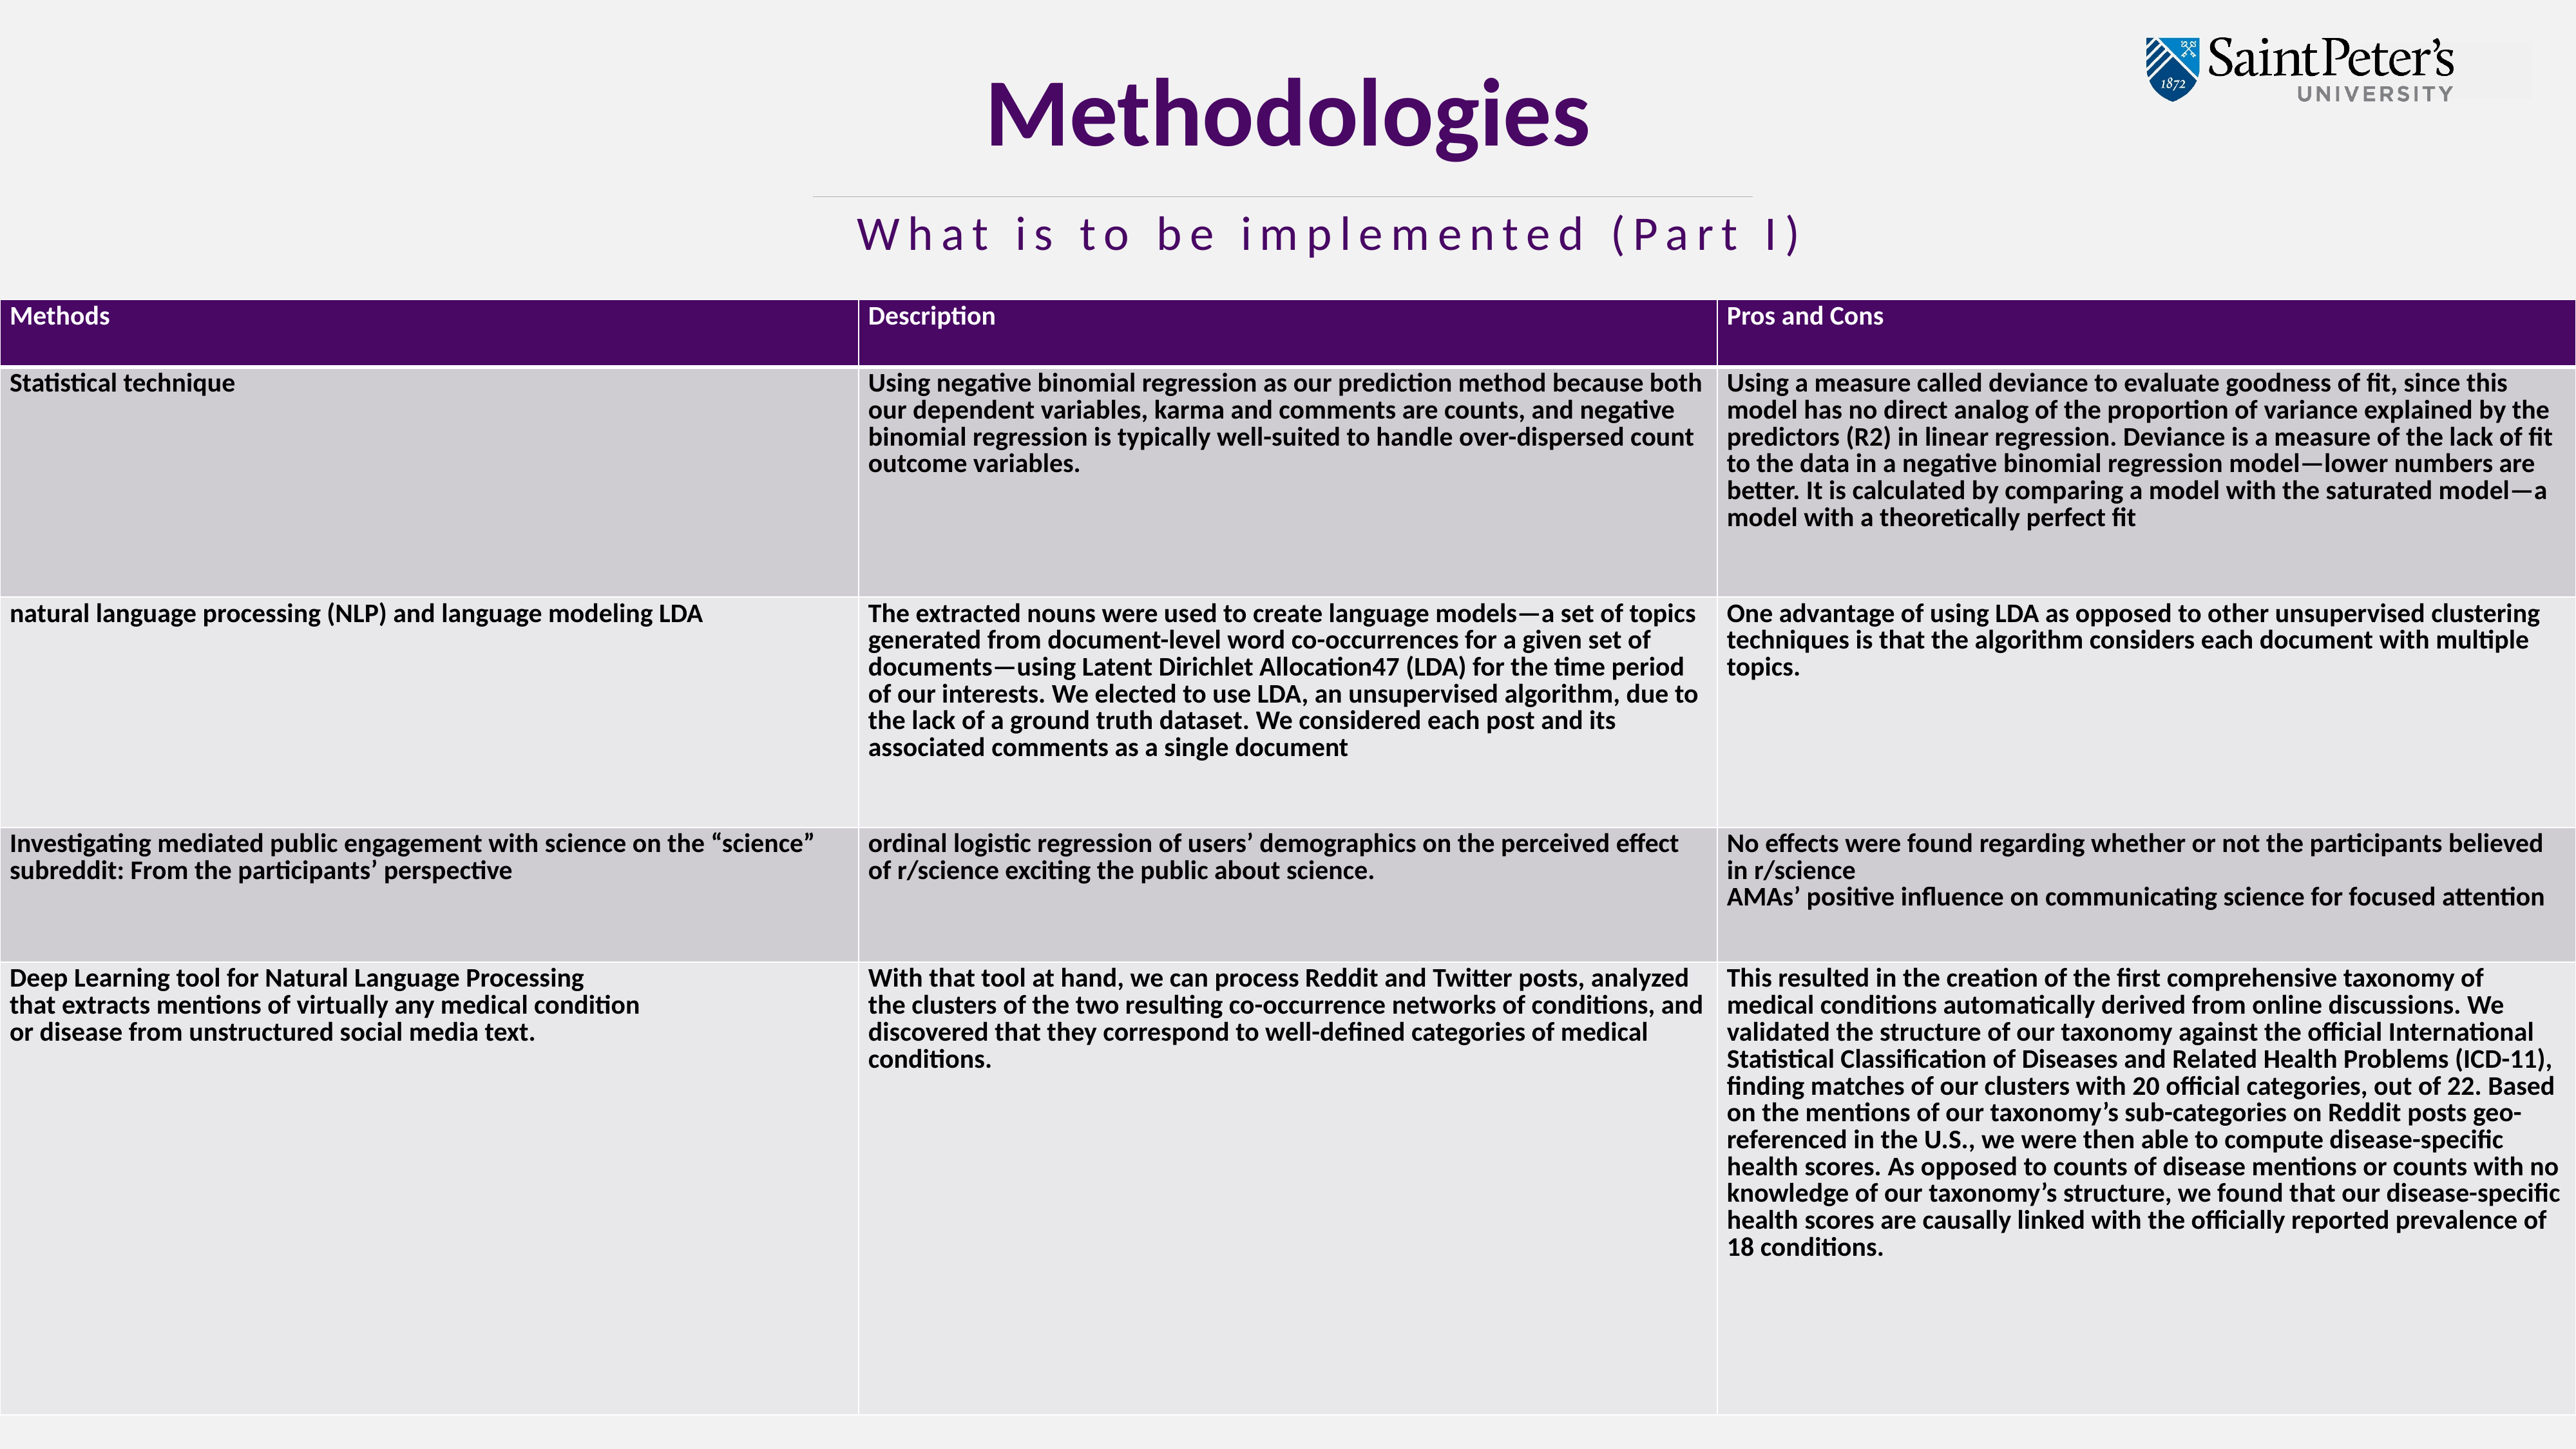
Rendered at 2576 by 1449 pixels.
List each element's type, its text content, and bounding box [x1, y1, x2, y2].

table_cell The extracted nouns were used to create language models—a set of topics generated from document-level word co-occurrences for a given set of documents—using Latent Dirichlet Allocation47 (LDA) for the time period of our interests. We elected to use LDA, an unsupervised algorithm, due to the lack of a ground truth dataset. We considered each post and its associated comments as a single document [859, 598, 1717, 827]
table_cell Using a measure called deviance to evaluate goodness of fit, since this model has no direct analog of the proportion of variance explained by the predictors (R2) in linear regression. Deviance is a measure of the lack of fit to the data in a negative binomial regression model—lower numbers are better. It is calculated by comparing a model with the saturated model—a model with a theoretically perfect fit [1718, 369, 2575, 596]
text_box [2111, 20, 2532, 108]
table_cell With that tool at hand, we can process Reddit and Twitter posts, analyzed the clusters of the two resulting co-occurrence networks of conditions, and discovered that they correspond to well-defined categories of medical conditions. [859, 963, 1717, 1414]
table_header Pros and Cons [1718, 300, 2575, 365]
table_cell Using negative binomial regression as our prediction method because both our dependent variables, karma and comments are counts, and negative binomial regression is typically well-suited to handle over-dispersed count outcome variables. [859, 369, 1717, 596]
list Methodologies [674, 57, 1902, 171]
table_cell ordinal logistic regression of users’ demographics on the perceived effect of r/science exciting the public about science. [859, 828, 1717, 961]
table_cell natural language processing (NLP) and language modeling LDA [1, 598, 858, 827]
table_cell This resulted in the creation of the first comprehensive taxonomy of medical conditions automatically derived from online discussions. We validated the structure of our taxonomy against the official International Statistical Classification of Diseases and Related Health Problems (ICD-11), finding matches of our clusters with 20 official categories, out of 22. Based on the mentions of our taxonomy’s sub-categories on Reddit posts geo-referenced in the U.S., we were then able to compute disease-specific health scores. As opposed to counts of disease mentions or counts with no knowledge of our taxonomy’s structure, we found that our disease-specific health scores are causally linked with the officially reported prevalence of 18 conditions. [1718, 963, 2575, 1414]
table_cell Statistical technique [1, 369, 858, 596]
table_cell Investigating mediated public engagement with science on the “science” subreddit: From the participants’ perspective [1, 828, 858, 961]
slide_number 11 [1951, 1416, 2532, 1421]
table_header Description [859, 300, 1717, 365]
table_cell No effects were found regarding whether or not the participants believed in r/science AMAs’ positive influence on communicating science for focused attention [1718, 828, 2575, 961]
list What is to be implemented (Part I) [725, 204, 1932, 267]
table_header Methods [1, 300, 858, 365]
table_cell Deep Learning tool for Natural Language Processing that extracts mentions of virtually any medical condition or disease from unstructured social media text. [1, 963, 858, 1414]
table_cell One advantage of using LDA as opposed to other unsupervised clustering techniques is that the algorithm considers each document with multiple topics. [1718, 598, 2575, 827]
